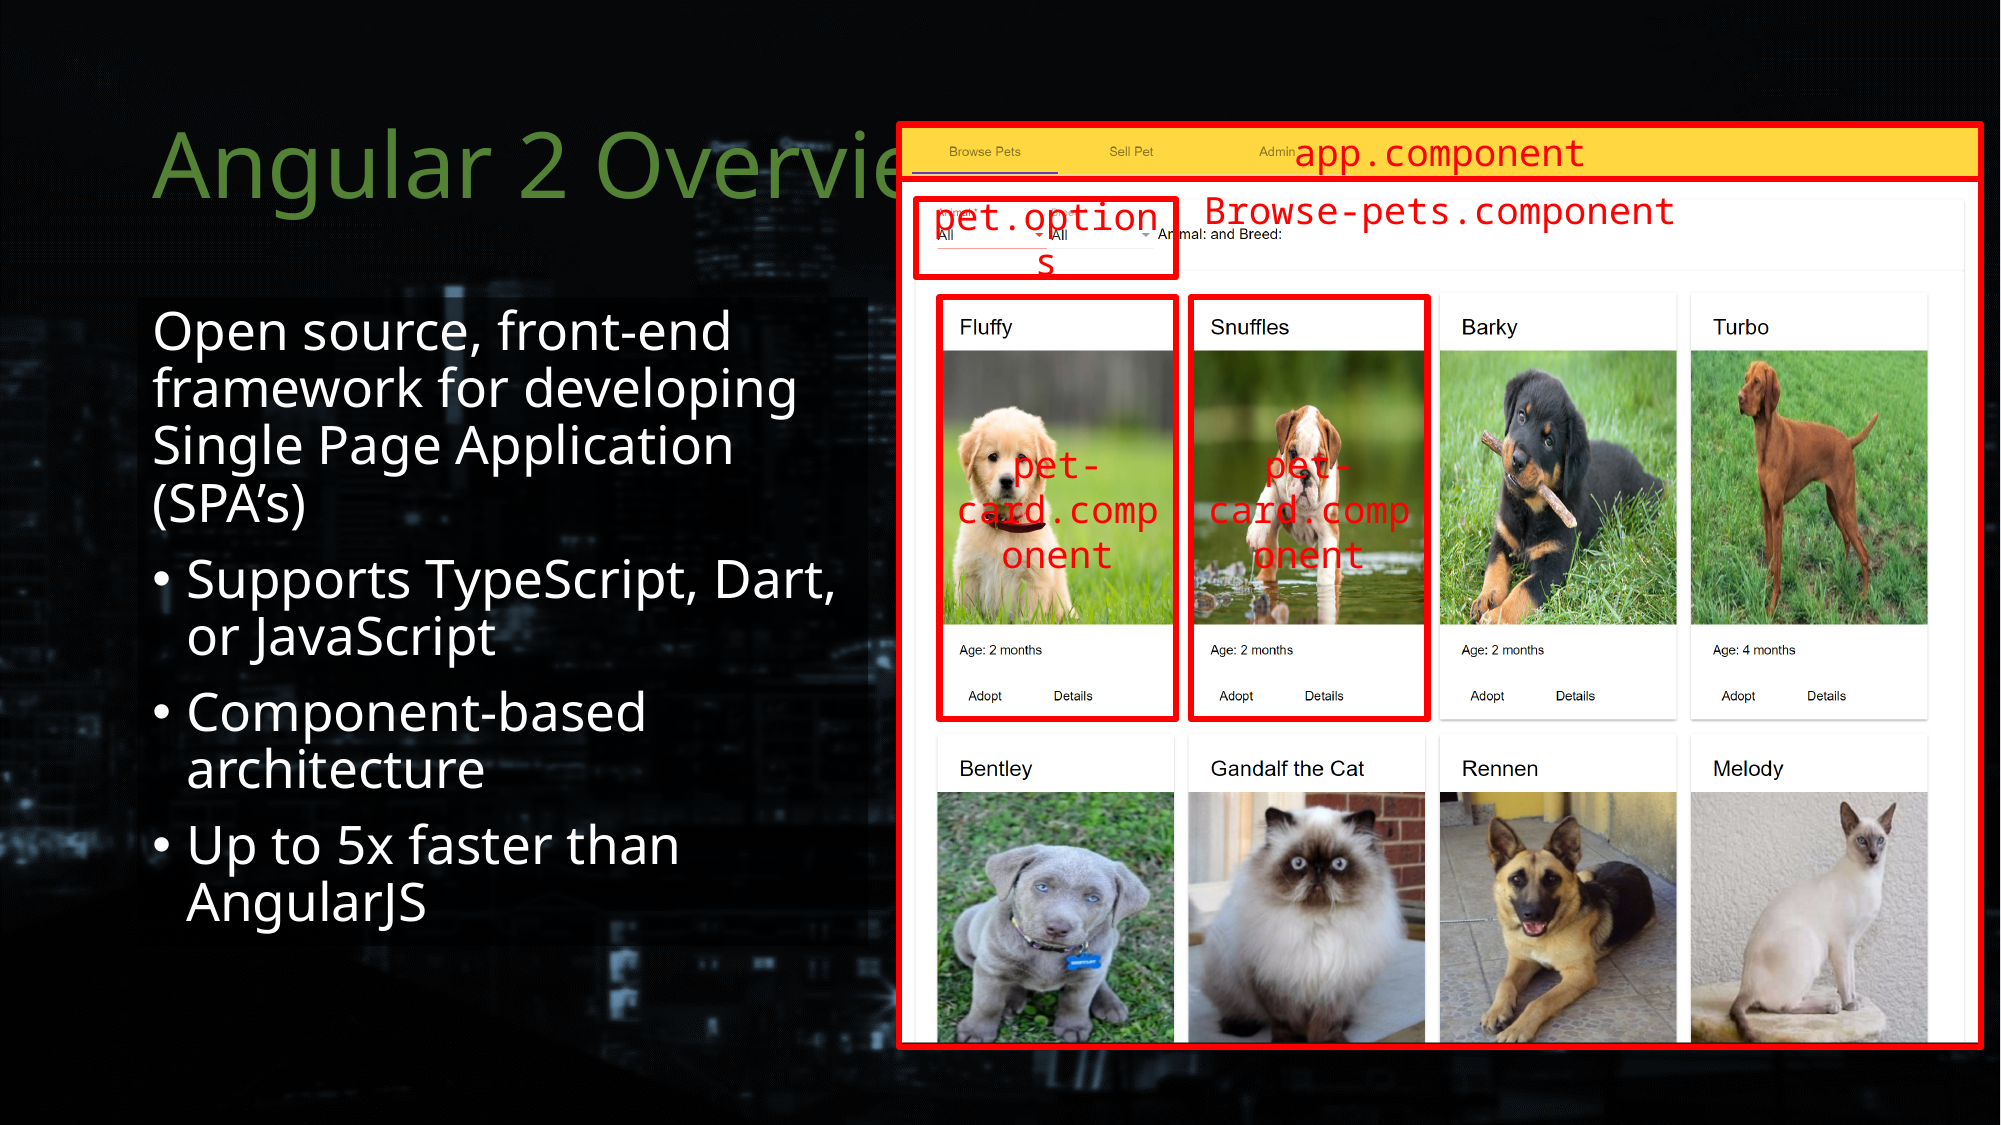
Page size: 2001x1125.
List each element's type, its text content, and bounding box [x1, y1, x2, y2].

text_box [897, 124, 1982, 1047]
title Angular 2 Overview [137, 59, 1863, 278]
list Open source, front-end framework for developing Single Page Application (SPA’s) Supports TypeScript, Dart, or JavaScript Component-based architecture Up to 5x faster than AngularJS [137, 297, 869, 946]
picture [0, 0, 2001, 1125]
